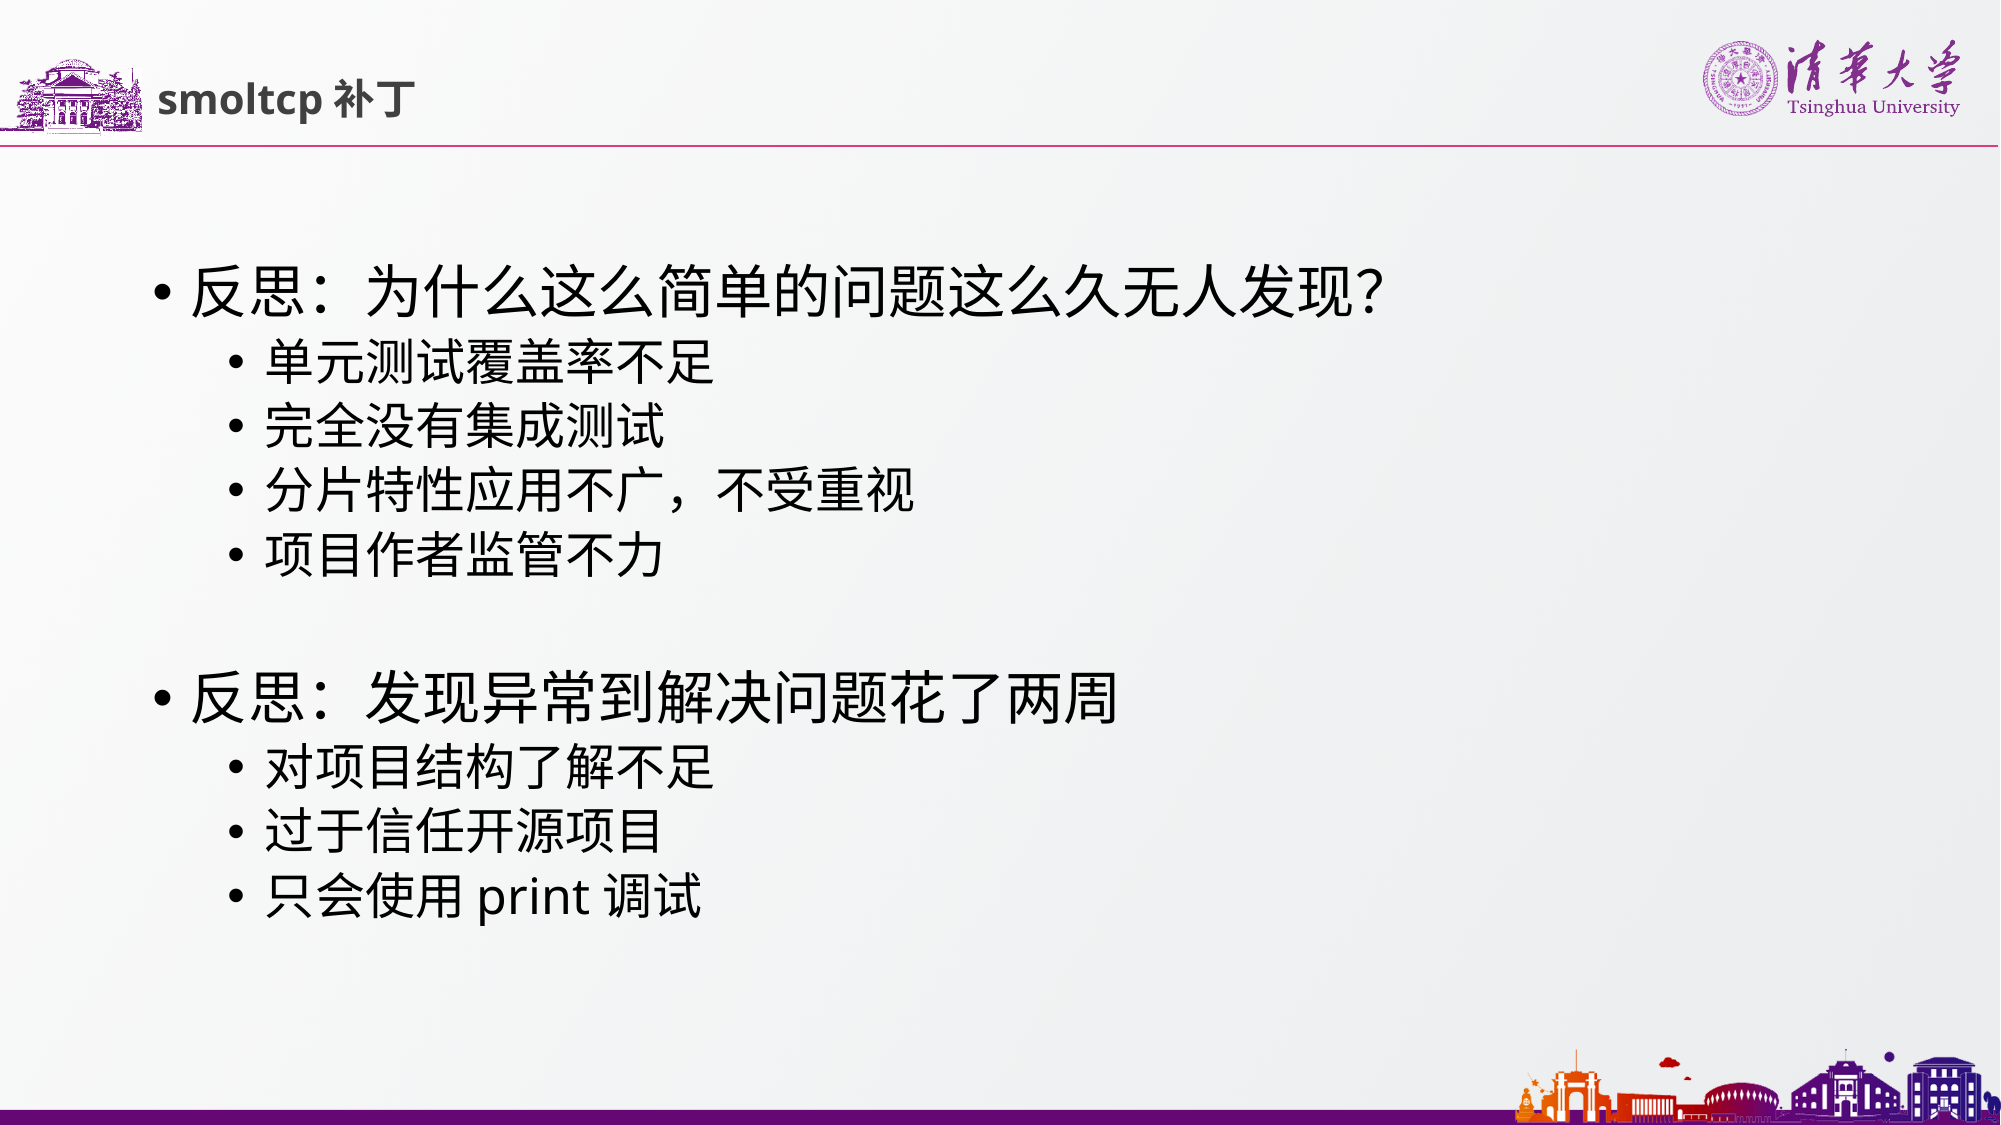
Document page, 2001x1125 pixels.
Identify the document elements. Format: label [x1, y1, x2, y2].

picture [0, 0, 2001, 1125]
text_box [1703, 39, 1960, 117]
